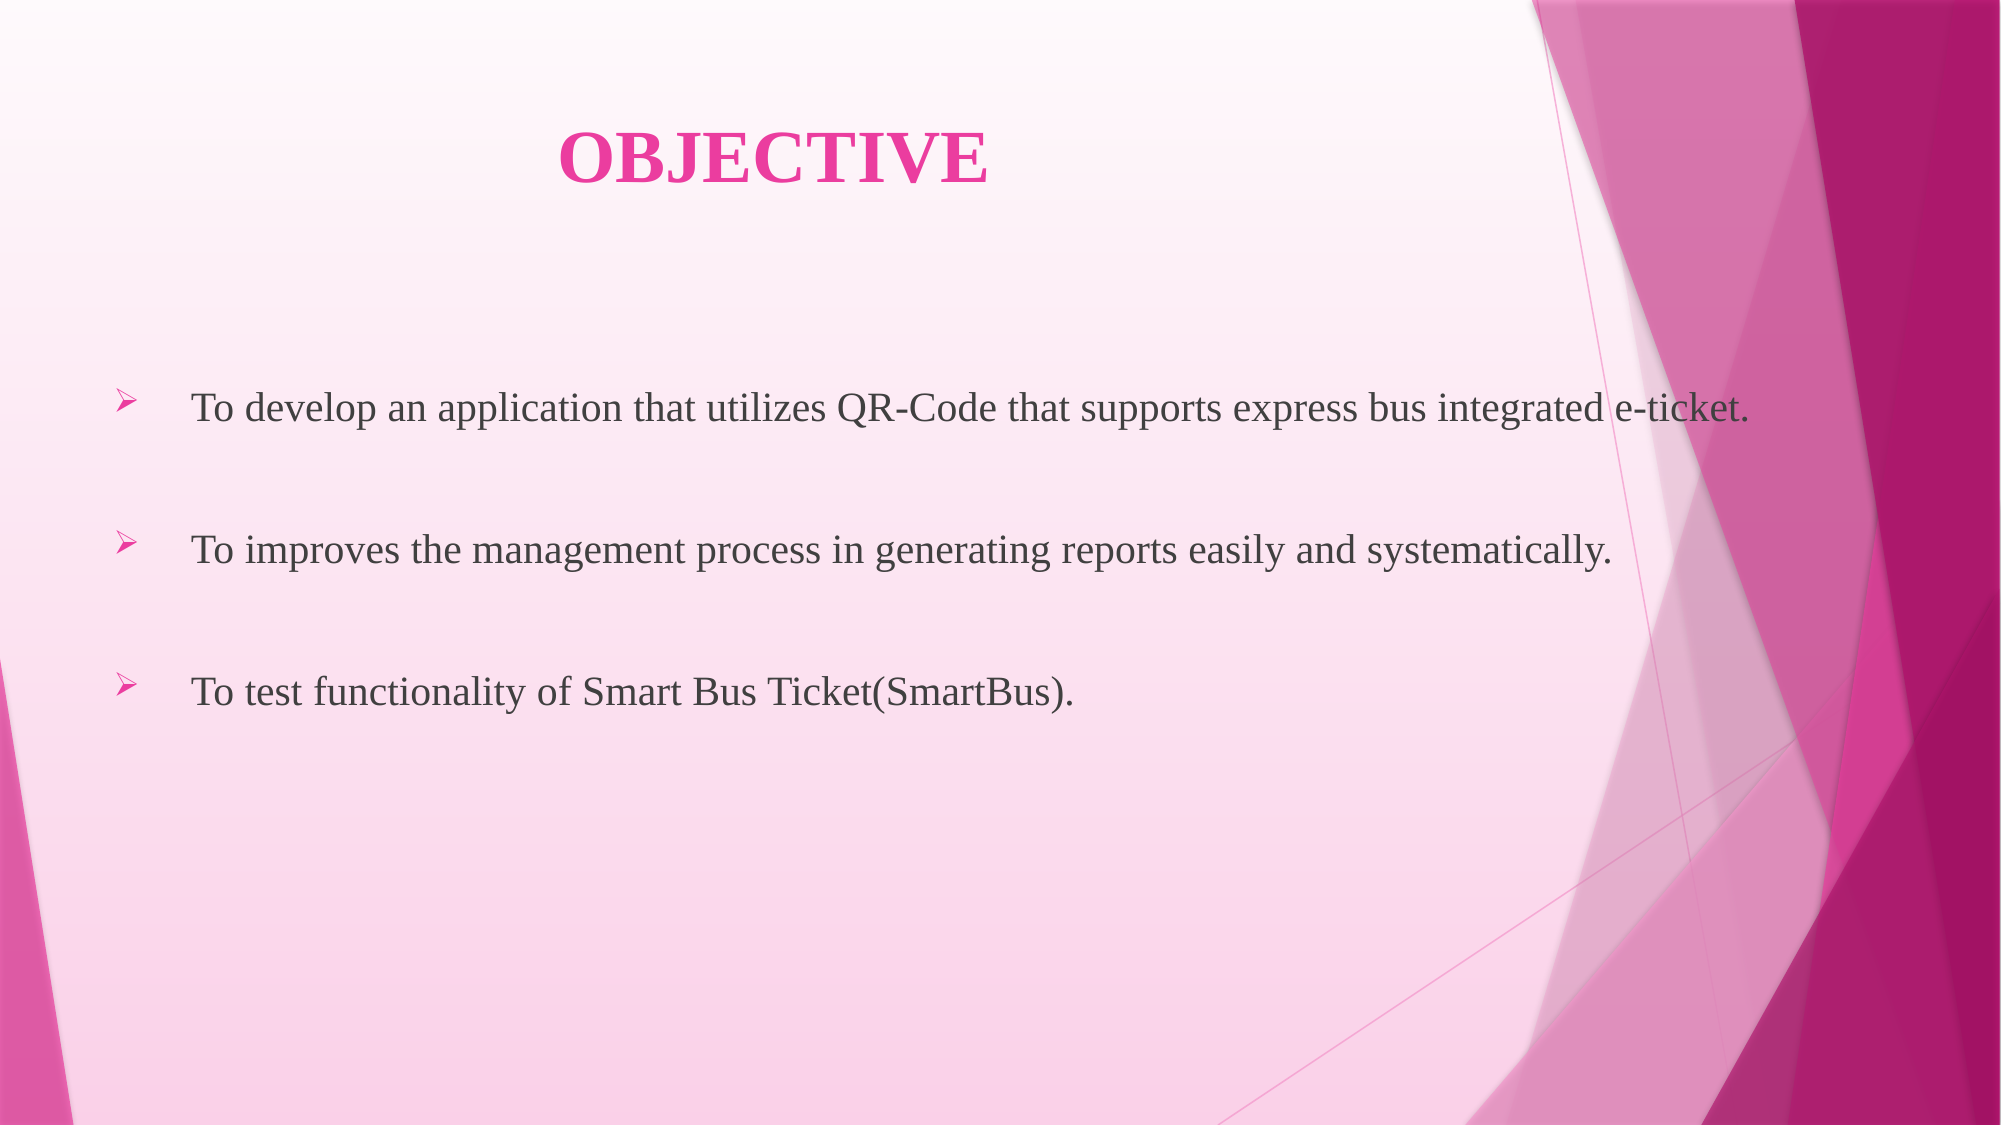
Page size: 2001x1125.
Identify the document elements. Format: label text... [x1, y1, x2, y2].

title OBJECTIVE [111, 99, 1522, 301]
list To develop an application that utilizes QR-Code that supports express bus integrated e-ticket. To improves the management process in generating reports easily and systematically. To test functionality of Smart Bus Ticket(SmartBus). [98, 301, 1793, 1019]
